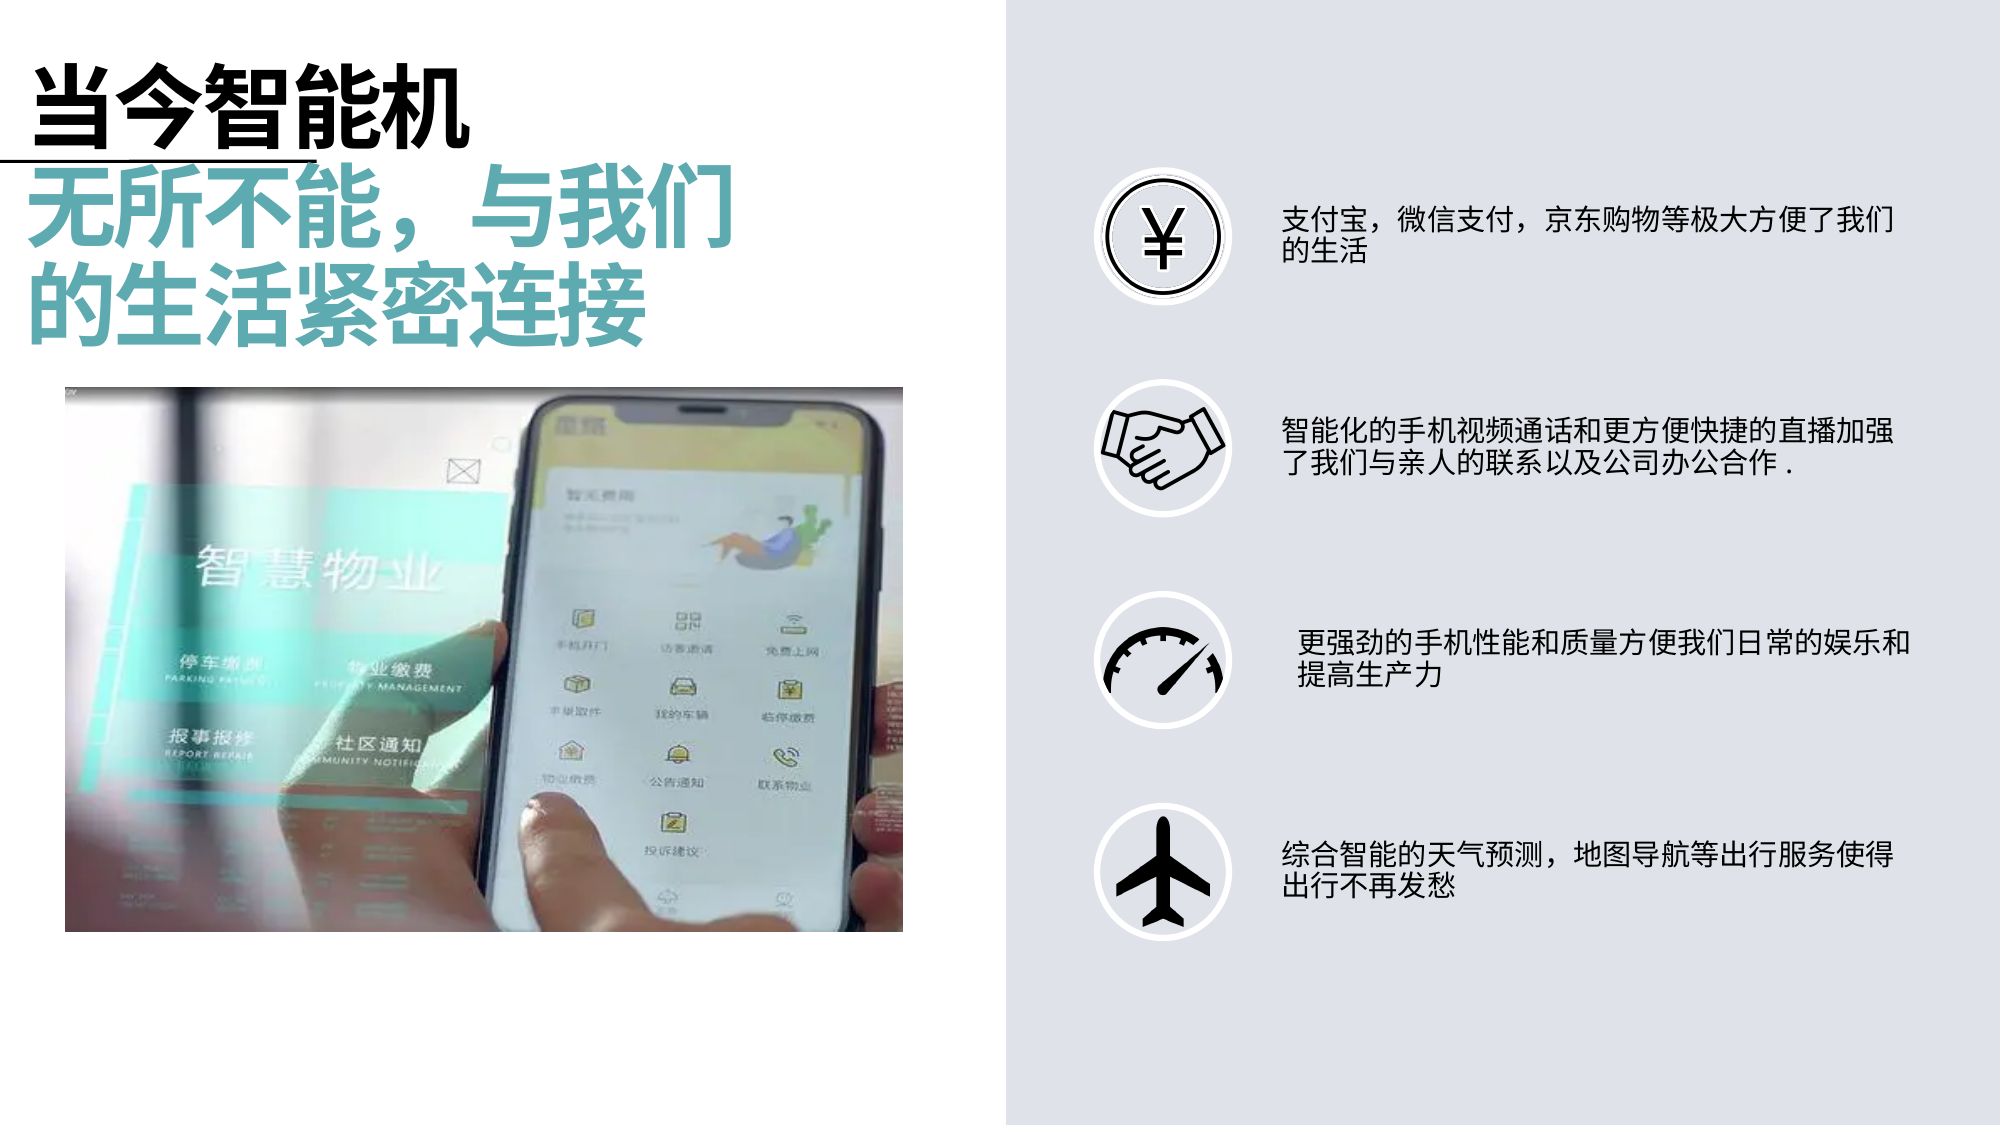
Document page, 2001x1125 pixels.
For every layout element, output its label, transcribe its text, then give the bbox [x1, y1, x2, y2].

picture [1096, 805, 1229, 938]
list 更强劲的手机性能和质量方便我们日常的娱乐和提高生产力 [1282, 600, 1935, 721]
picture [65, 387, 903, 932]
title 当今智能机 无所不能，与我们的生活紧密连接 [25, 42, 777, 367]
list 智能化的手机视频通话和更方便快捷的直播加强了我们与亲人的联系以及公司办公合作. [1266, 388, 1919, 508]
picture [1096, 382, 1229, 515]
list 支付宝，微信支付，京东购物等极大方便了我们的生活 [1266, 176, 1919, 297]
picture [1096, 594, 1229, 727]
list 综合智能的天气预测，地图导航等出行服务使得出行不再发愁 [1266, 811, 1919, 932]
picture [1096, 170, 1229, 303]
